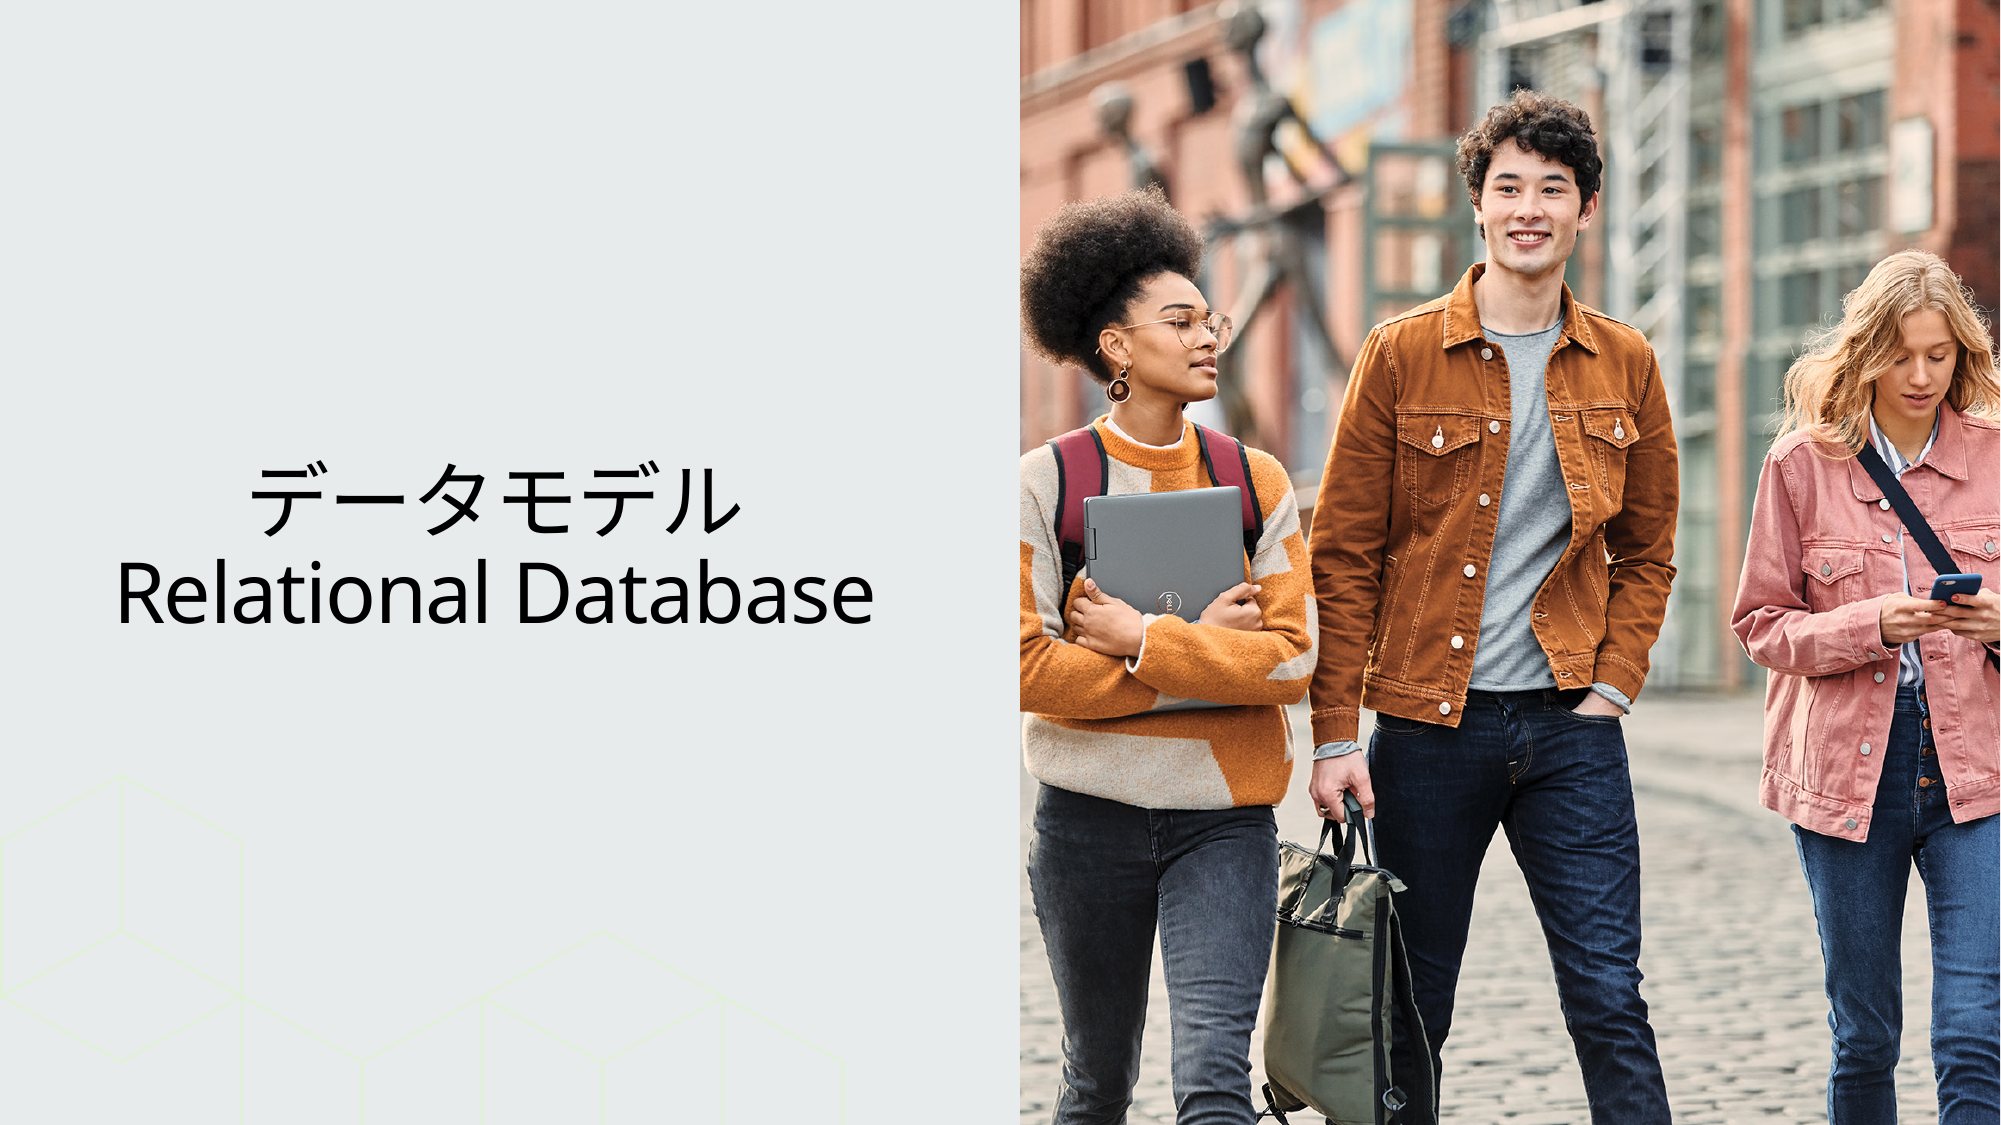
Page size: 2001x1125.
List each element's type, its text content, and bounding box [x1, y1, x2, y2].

title データモデル Relational Database [45, 476, 946, 625]
picture [1020, 0, 2001, 1125]
